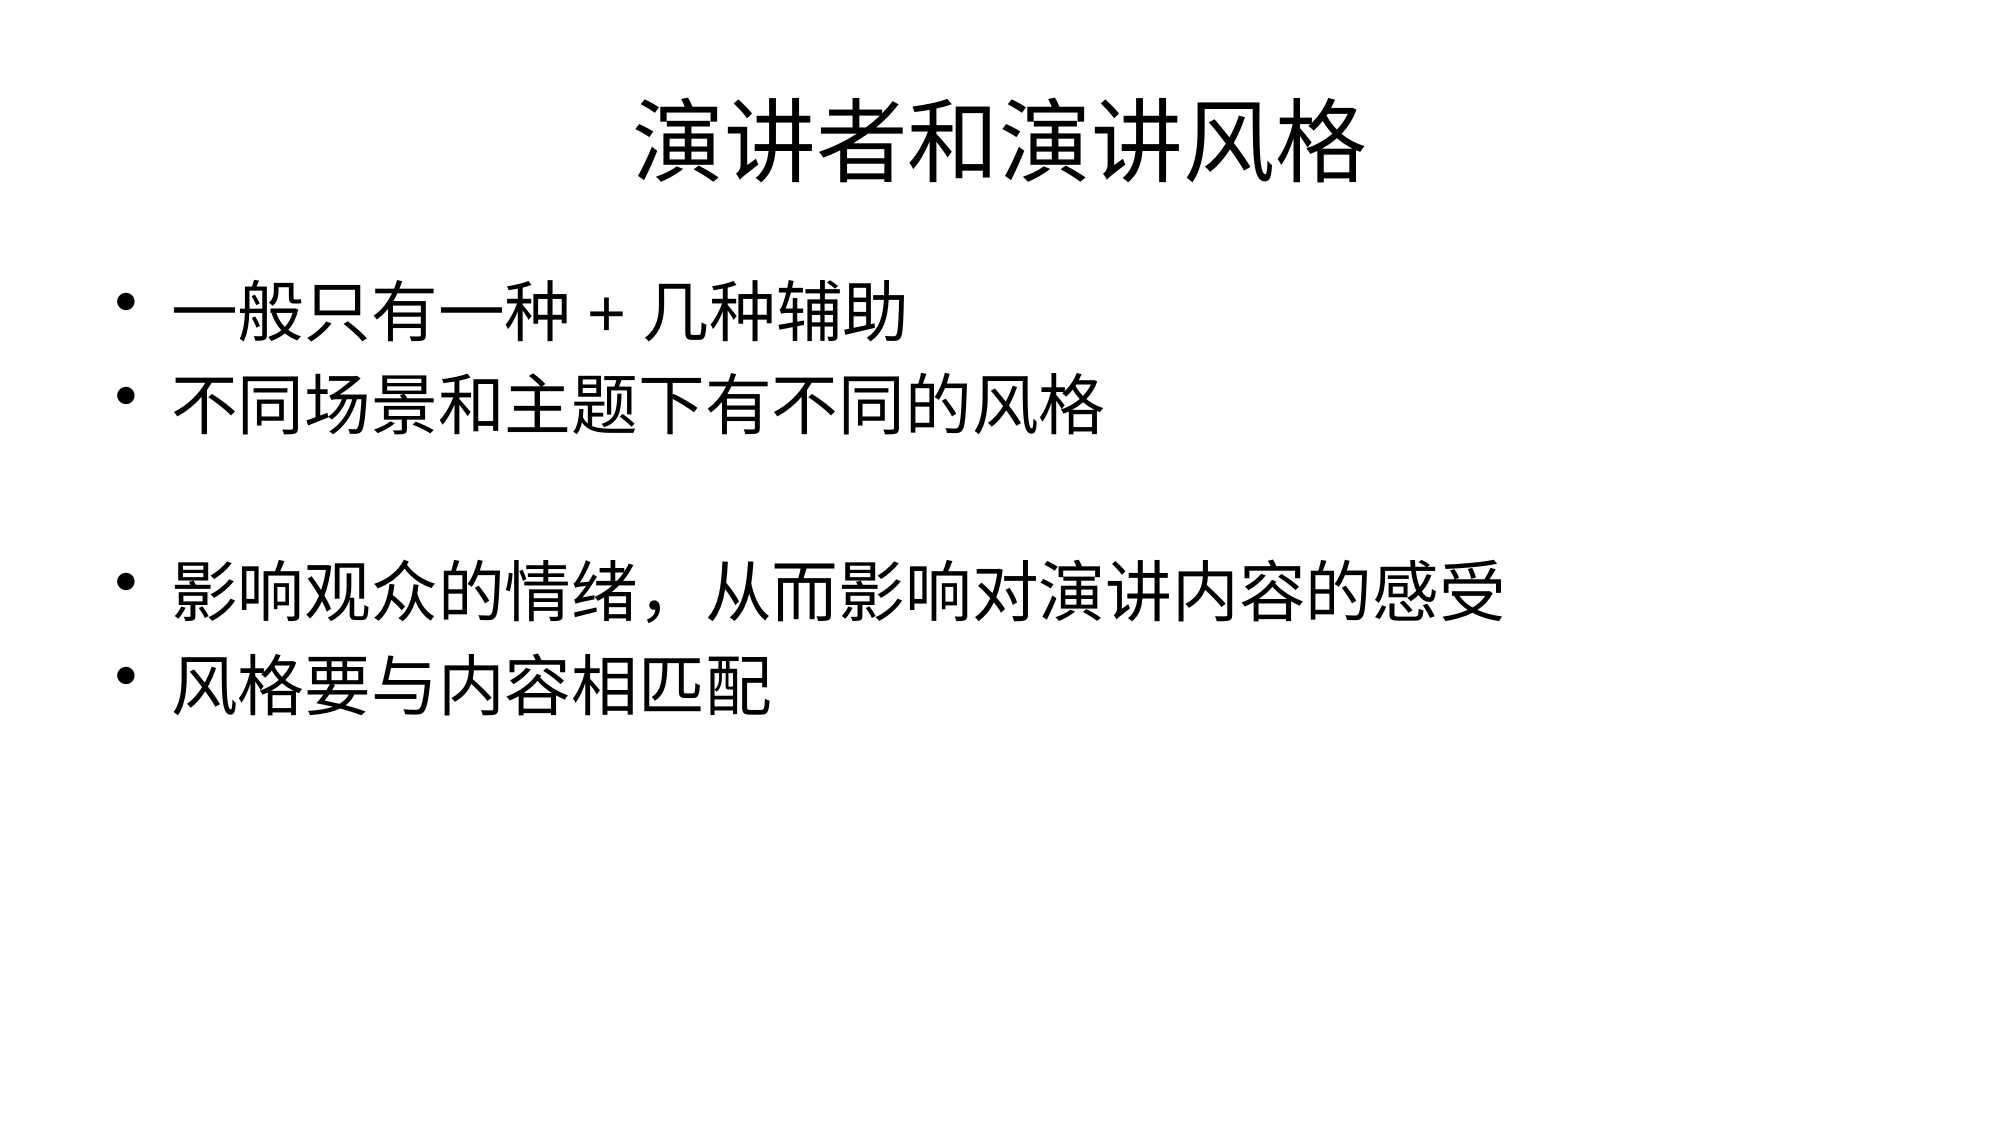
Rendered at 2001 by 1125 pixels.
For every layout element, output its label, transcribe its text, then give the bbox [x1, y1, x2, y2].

title 演讲者和演讲风格 [99, 45, 1900, 233]
list 一般只有一种+几种辅助 不同场景和主题下有不同的风格 影响观众的情绪，从而影响对演讲内容的感受 风格要与内容相匹配 [99, 262, 1900, 1005]
